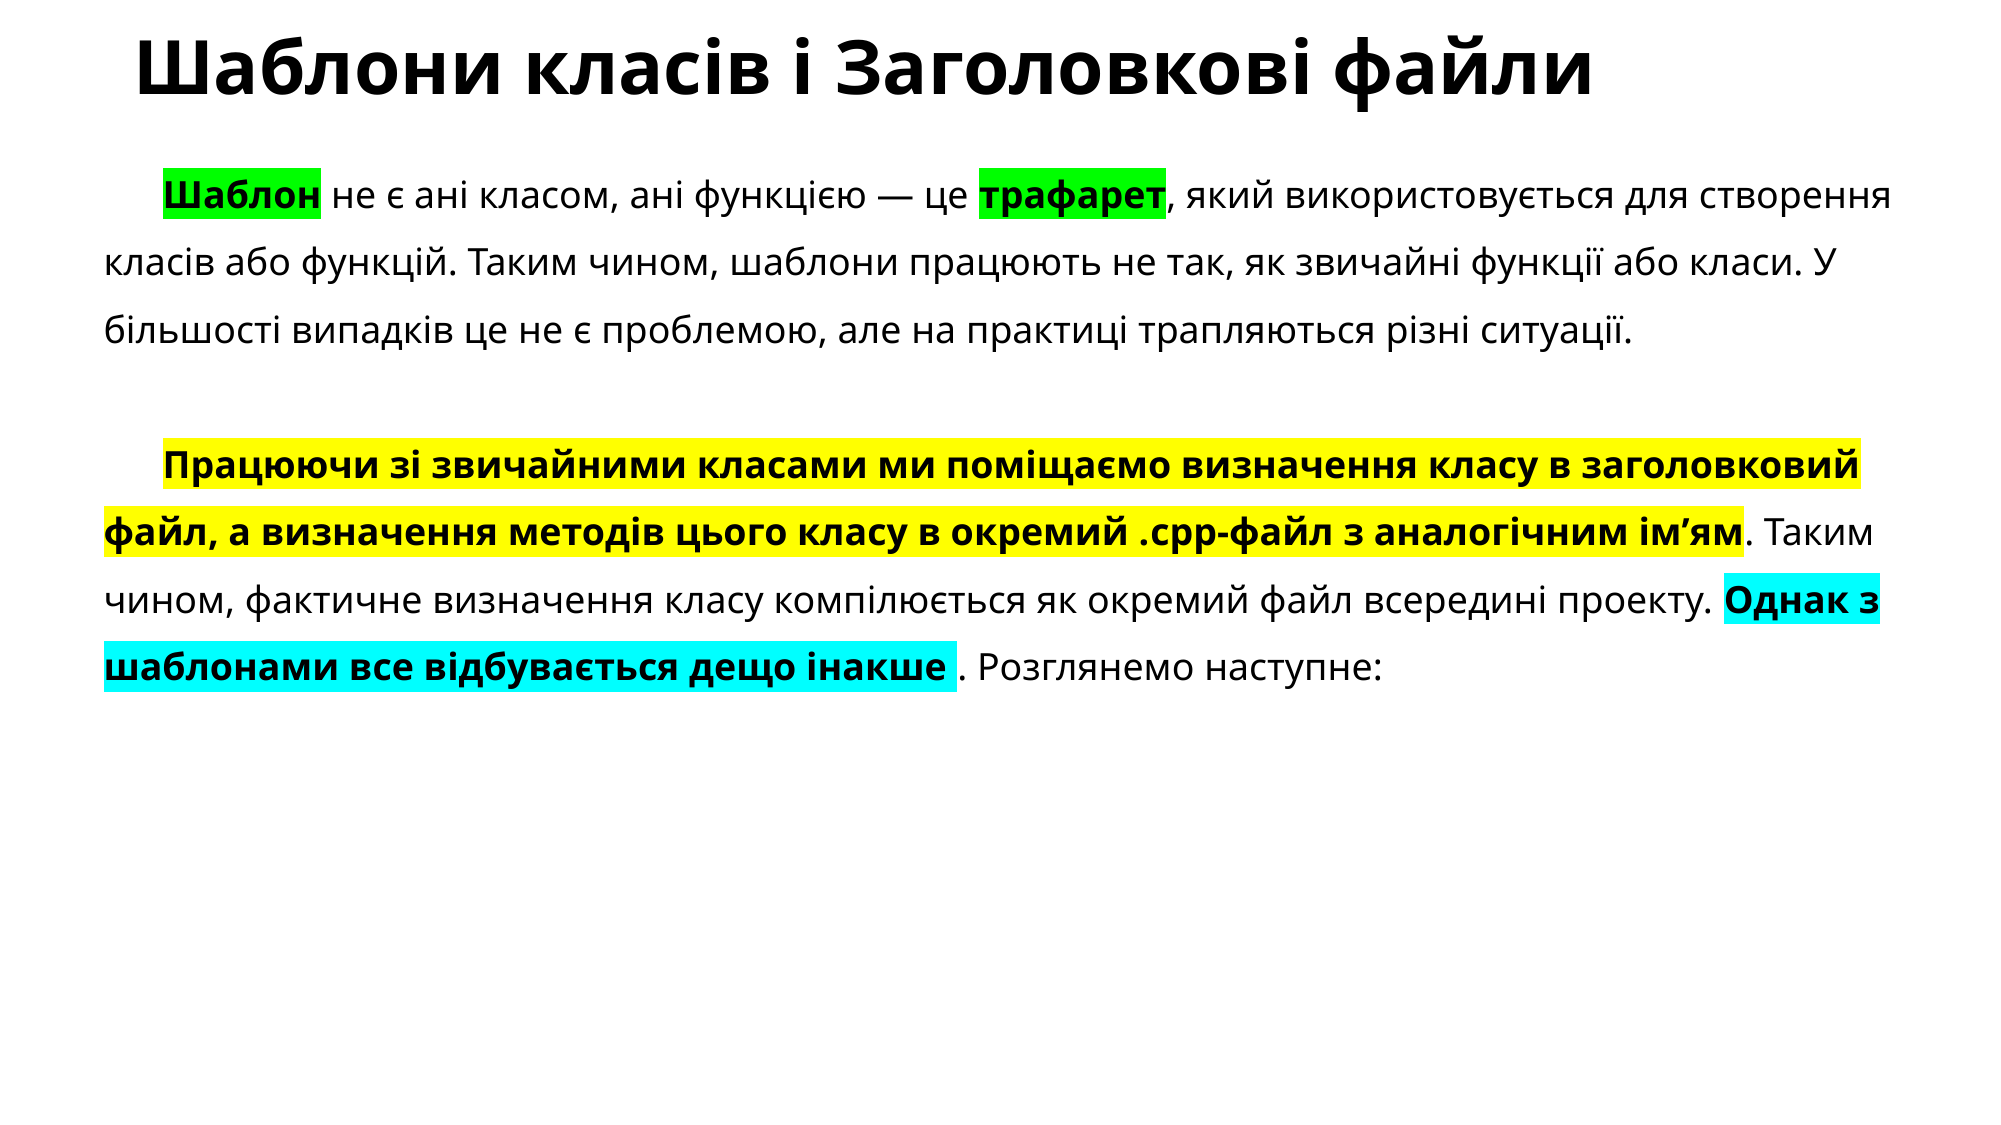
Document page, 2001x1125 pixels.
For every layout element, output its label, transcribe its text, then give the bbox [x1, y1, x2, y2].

list Шаблон не є ані класом, ані функцією — це трафарет, який використовується для створення класів або функцій. Таким чином, шаблони працюють не так, як звичайні функції або класи. У більшості випадків це не є проблемою, але на практиці трапляються різні ситуації. Працюючи зі звичайними класами ми поміщаємо визначення класу в заголовковий файл, а визначення методів цього класу в окремий .cpp-файл з аналогічним ім’ям. Таким чином, фактичне визначення класу компілюється як окремий файл всередині проекту. Однак з шаблонами все відбувається дещо інакше . Розглянемо наступне: [0, 140, 2000, 1125]
title Шаблони класів і Заголовкові файли [0, 0, 2000, 140]
